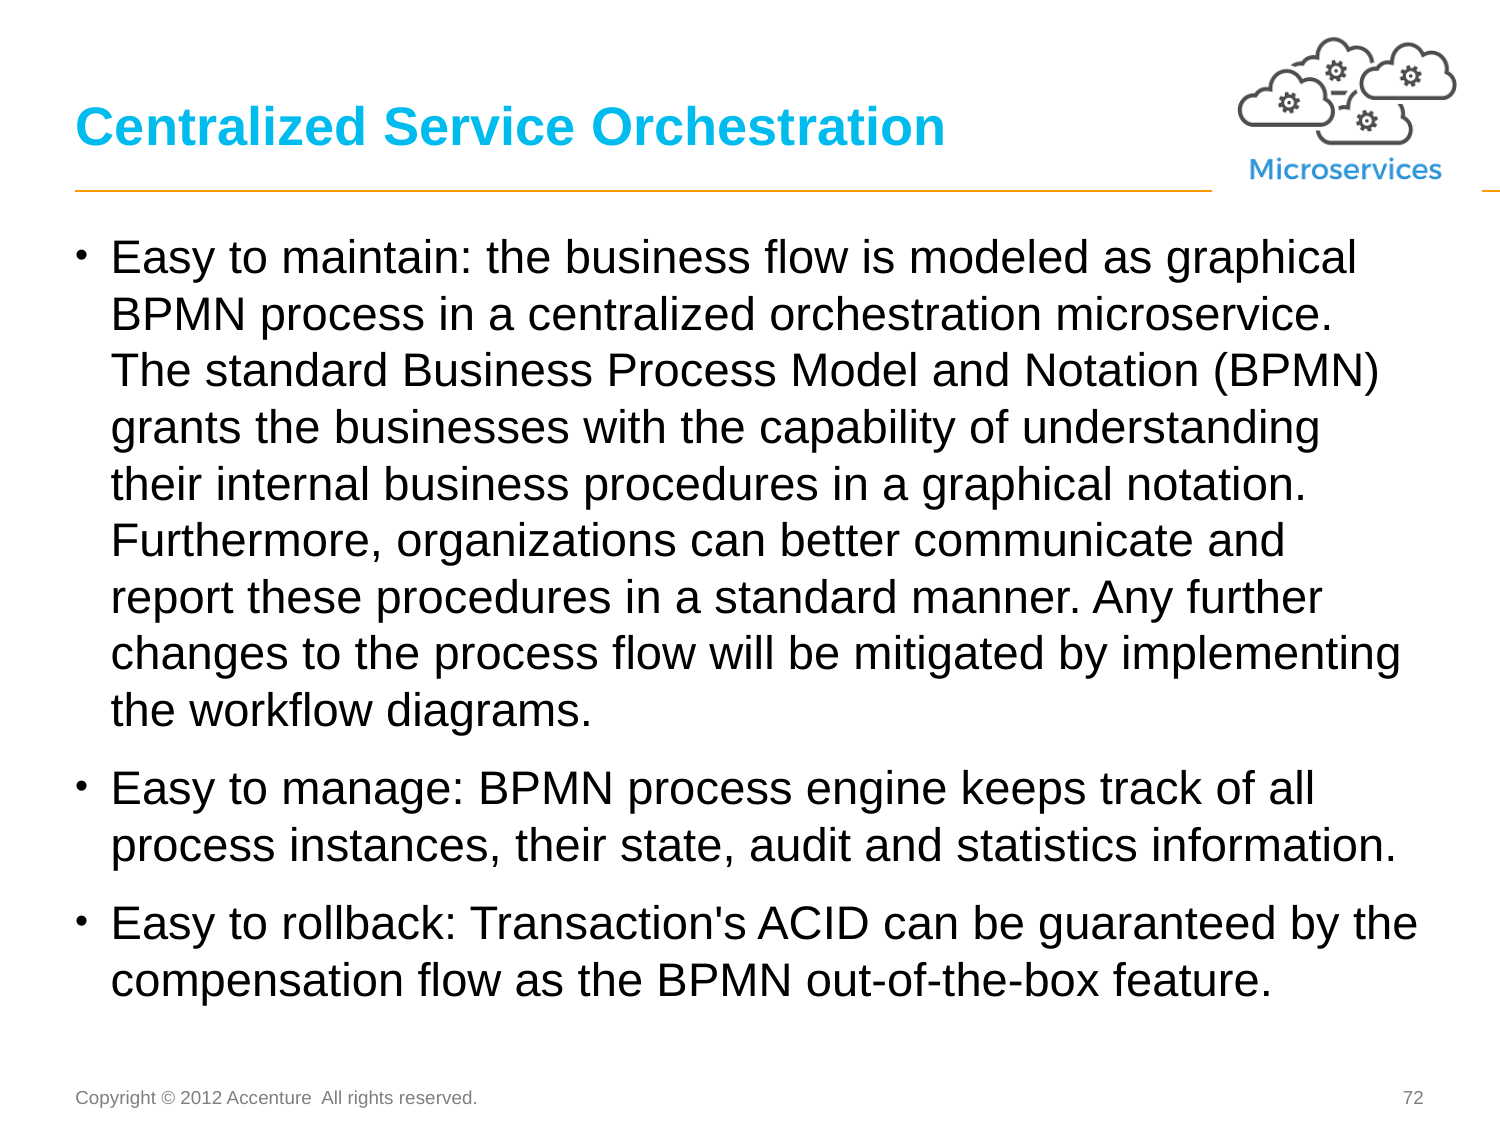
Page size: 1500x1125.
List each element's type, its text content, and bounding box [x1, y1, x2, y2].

list Easy to maintain: the business flow is modeled as graphical BPMN process in a centralized orchestration microservice. The standard Business Process Model and Notation (BPMN) grants the businesses with the capability of understanding their internal business procedures in a graphical notation. Furthermore, organizations can better communicate and report these procedures in a standard manner. Any further changes to the process flow will be mitigated by implementing the workflow diagrams. Easy to manage: BPMN process engine keeps track of all process instances, their state, audit and statistics information. Easy to rollback: Transaction's ACID can be guaranteed by the compensation flow as the BPMN out-of-the-box feature. [75, 226, 1425, 1018]
title Centralized Service Orchestration [75, 27, 1422, 157]
picture [1212, 1, 1482, 203]
